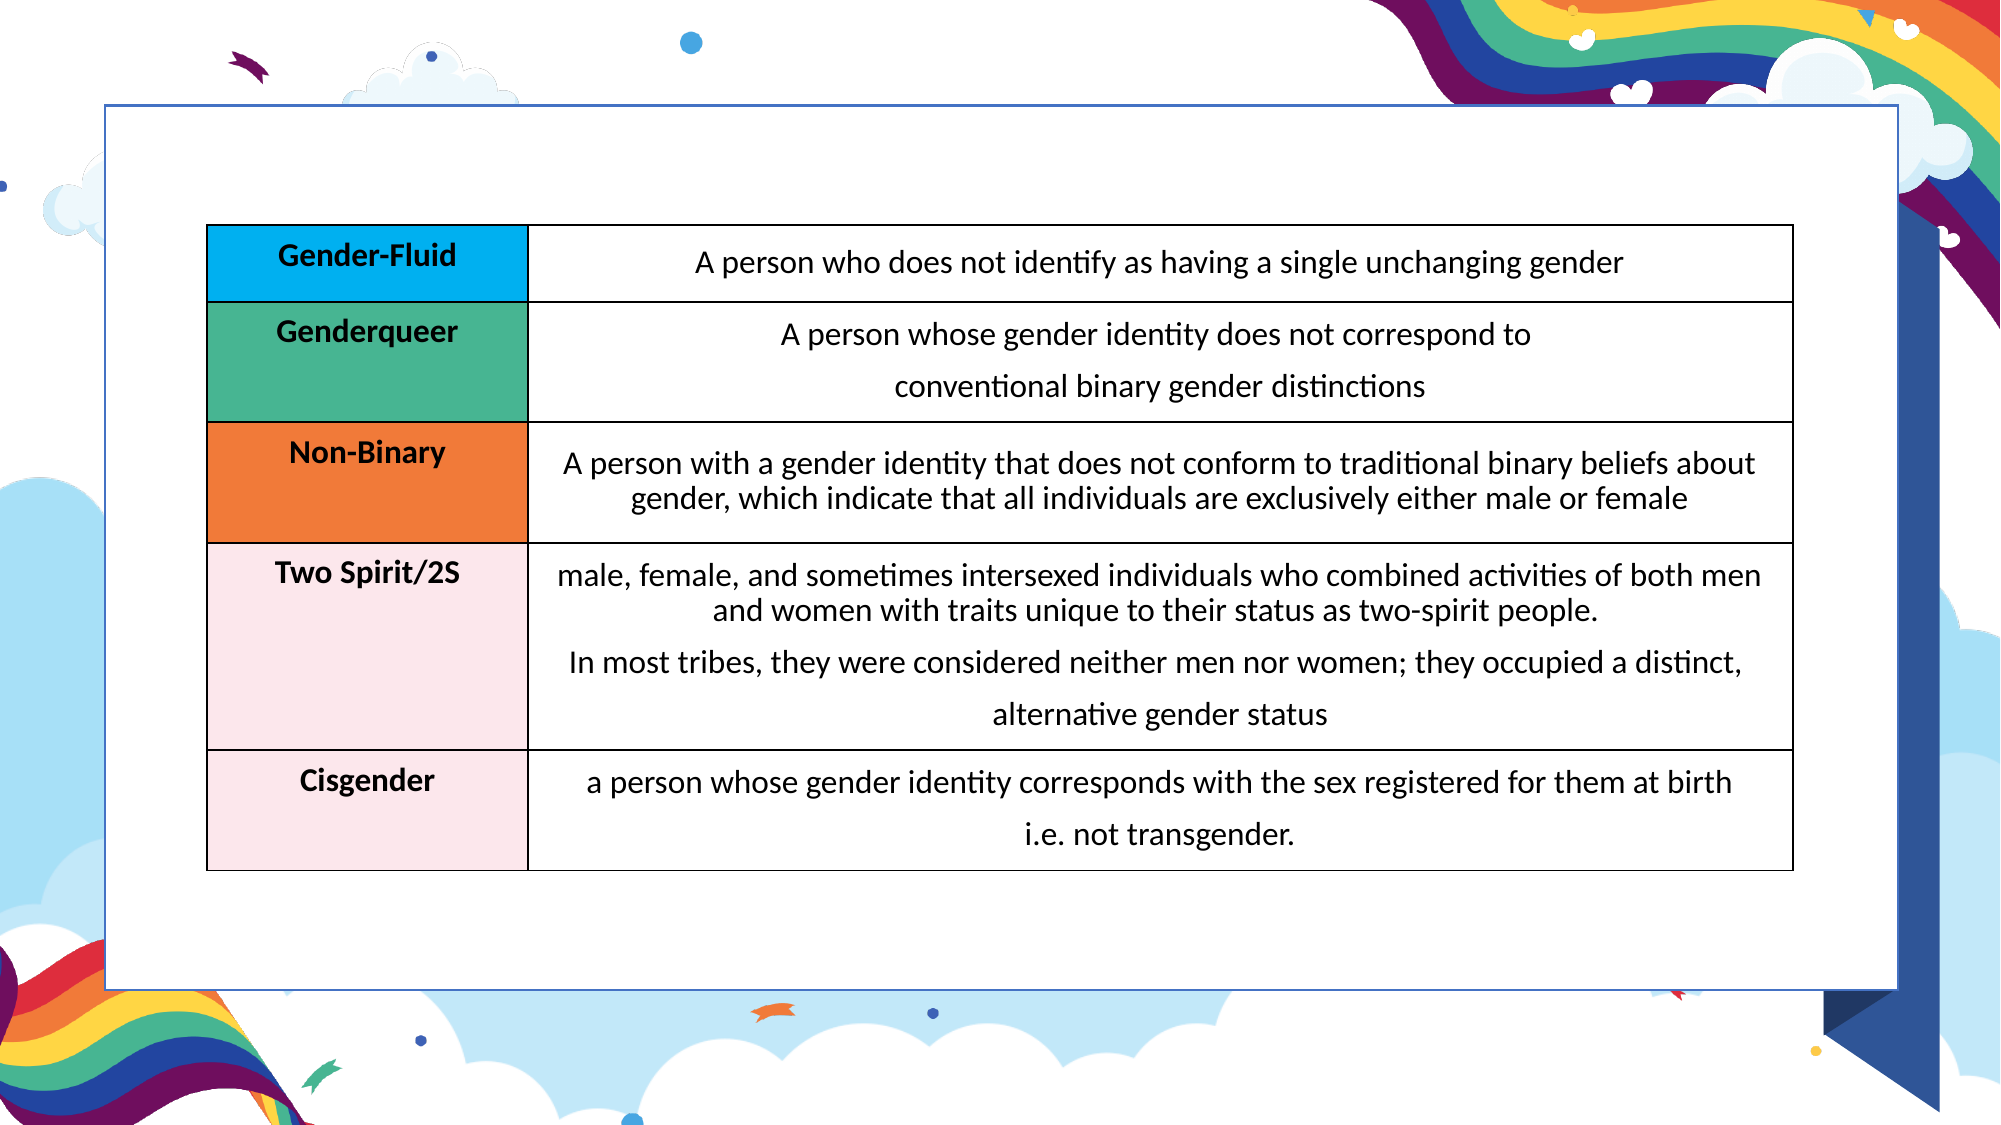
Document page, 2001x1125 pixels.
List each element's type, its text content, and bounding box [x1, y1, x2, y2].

table_cell Genderqueer [208, 303, 527, 421]
table_cell A person whose gender identity does not correspond to conventional binary gender distinctions [529, 303, 1792, 421]
text_box [1825, 201, 1940, 1113]
picture [0, 454, 2001, 1125]
table_cell A person with a gender identity that does not conform to traditional binary beliefs about gender, which indicate that all individuals are exclusively either male or female [529, 423, 1792, 542]
table_header A person who does not identify as having a single unchanging gender [529, 226, 1792, 301]
table_cell Cisgender [208, 751, 527, 870]
picture [1358, 0, 2000, 329]
table_cell a person whose gender identity corresponds with the sex registered for them at birth i.e. not transgender. [529, 751, 1792, 870]
text_box [104, 105, 1899, 990]
picture [0, 9, 713, 265]
text_box [1823, 990, 1893, 1036]
table_cell male, female, and sometimes intersexed individuals who combined activities of both men and women with traits unique to their status as two-spirit people. In most tribes, they were considered neither men nor women; they occupied a distinct, alternative gender status [529, 544, 1792, 749]
table_header Gender-Fluid [208, 226, 527, 301]
table_cell Two Spirit/2S [208, 544, 527, 749]
table_cell Non-Binary [208, 423, 527, 542]
